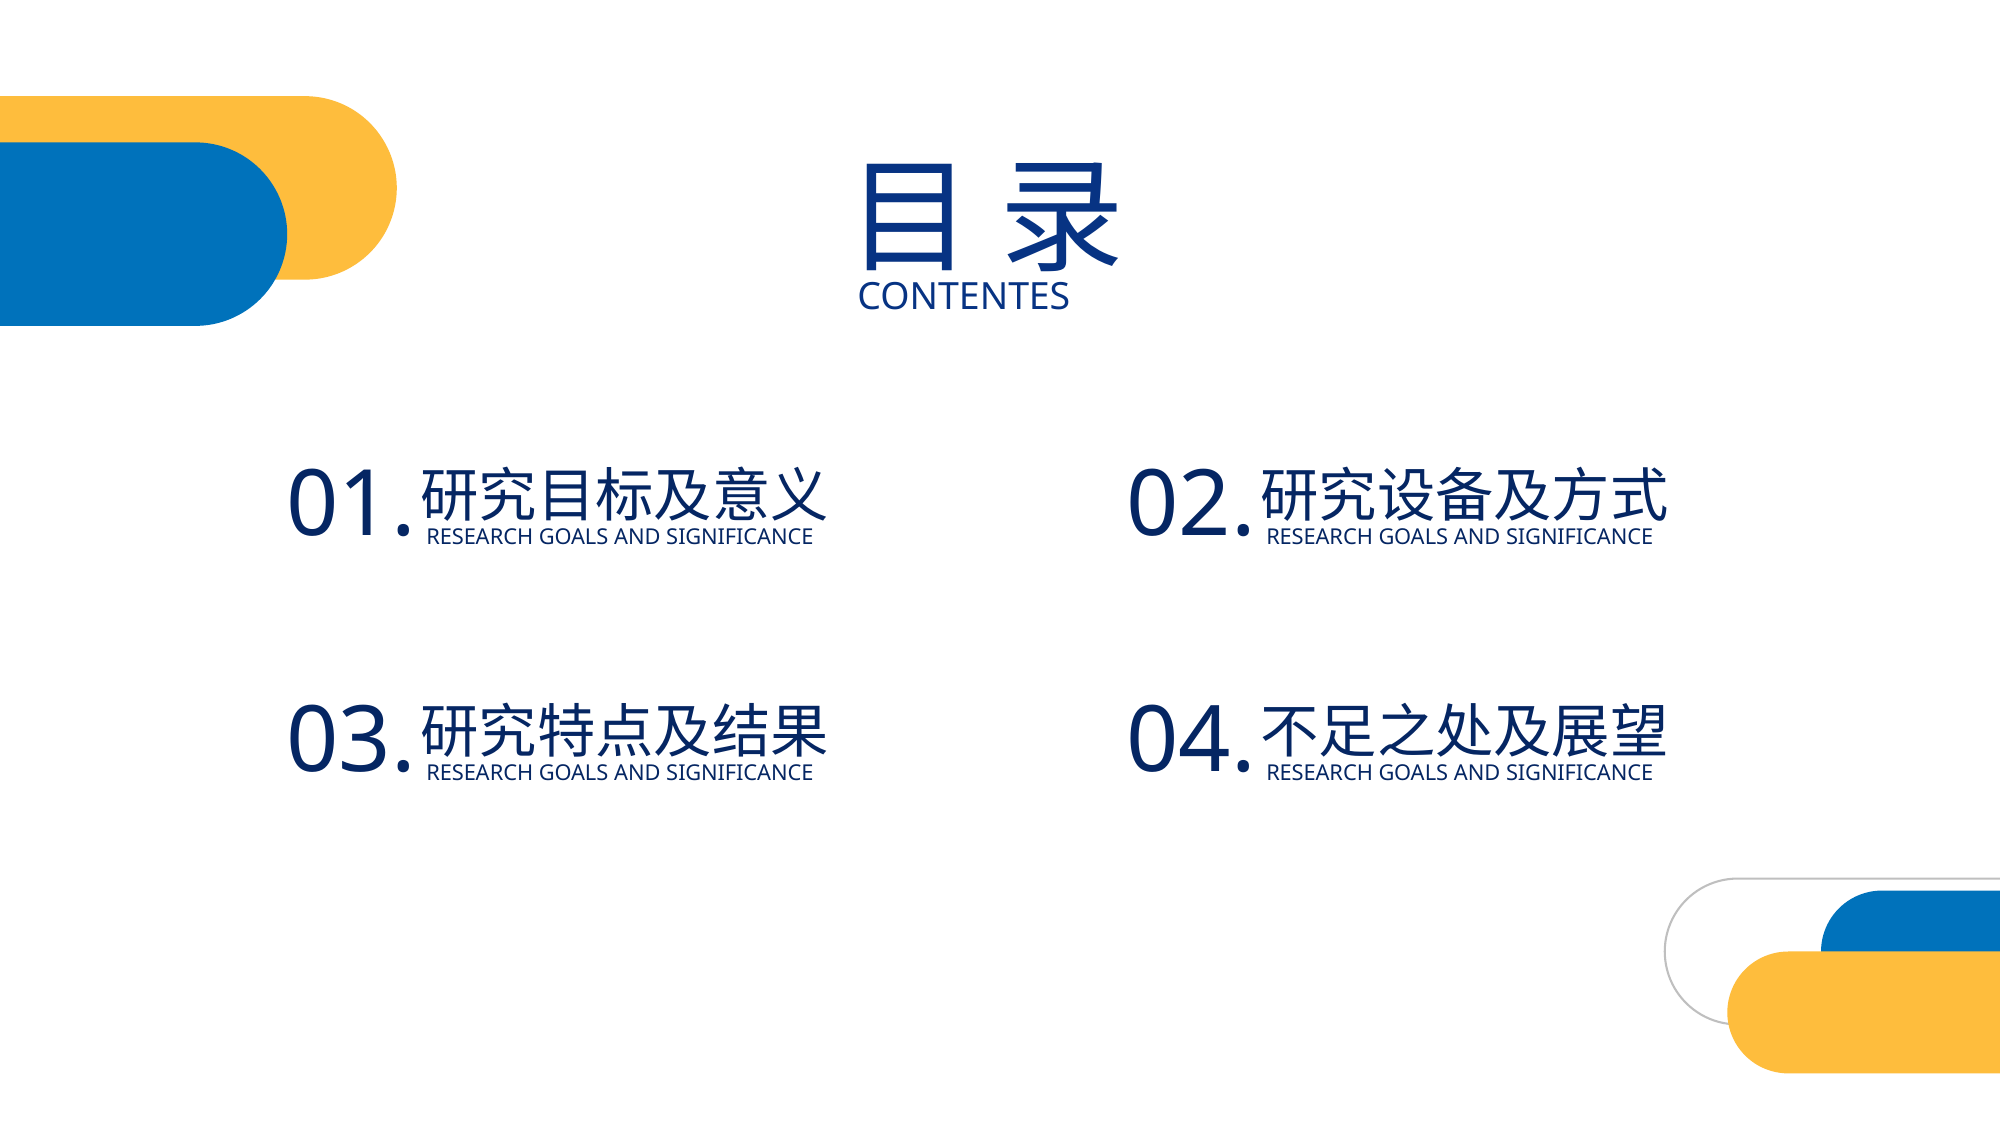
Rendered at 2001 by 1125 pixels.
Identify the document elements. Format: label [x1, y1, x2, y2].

text_box [0, 141, 289, 327]
text_box [1820, 889, 2000, 950]
text_box [0, 95, 398, 281]
text_box [265, 436, 888, 563]
text_box [1105, 672, 1728, 800]
text_box [1663, 877, 2000, 1025]
text_box [265, 672, 888, 800]
text_box [1726, 950, 2000, 1075]
text_box [794, 128, 1206, 326]
text_box [1105, 436, 1728, 563]
